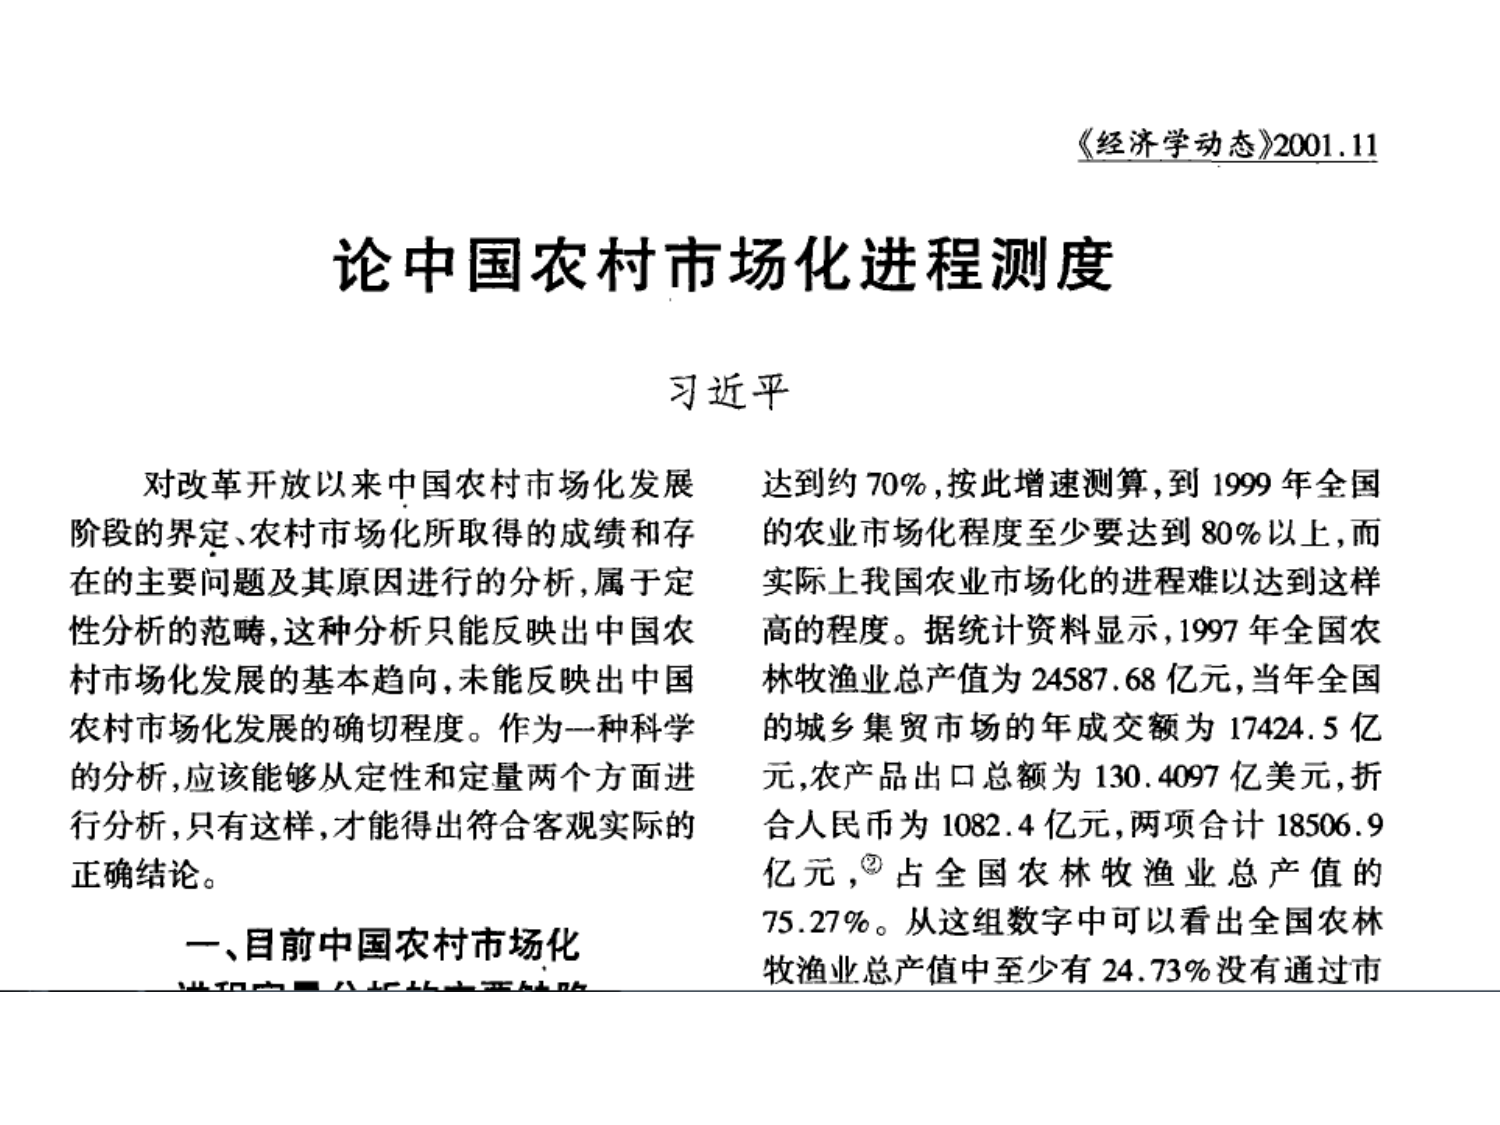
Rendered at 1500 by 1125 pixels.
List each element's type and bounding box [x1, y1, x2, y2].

picture [0, 74, 1500, 992]
